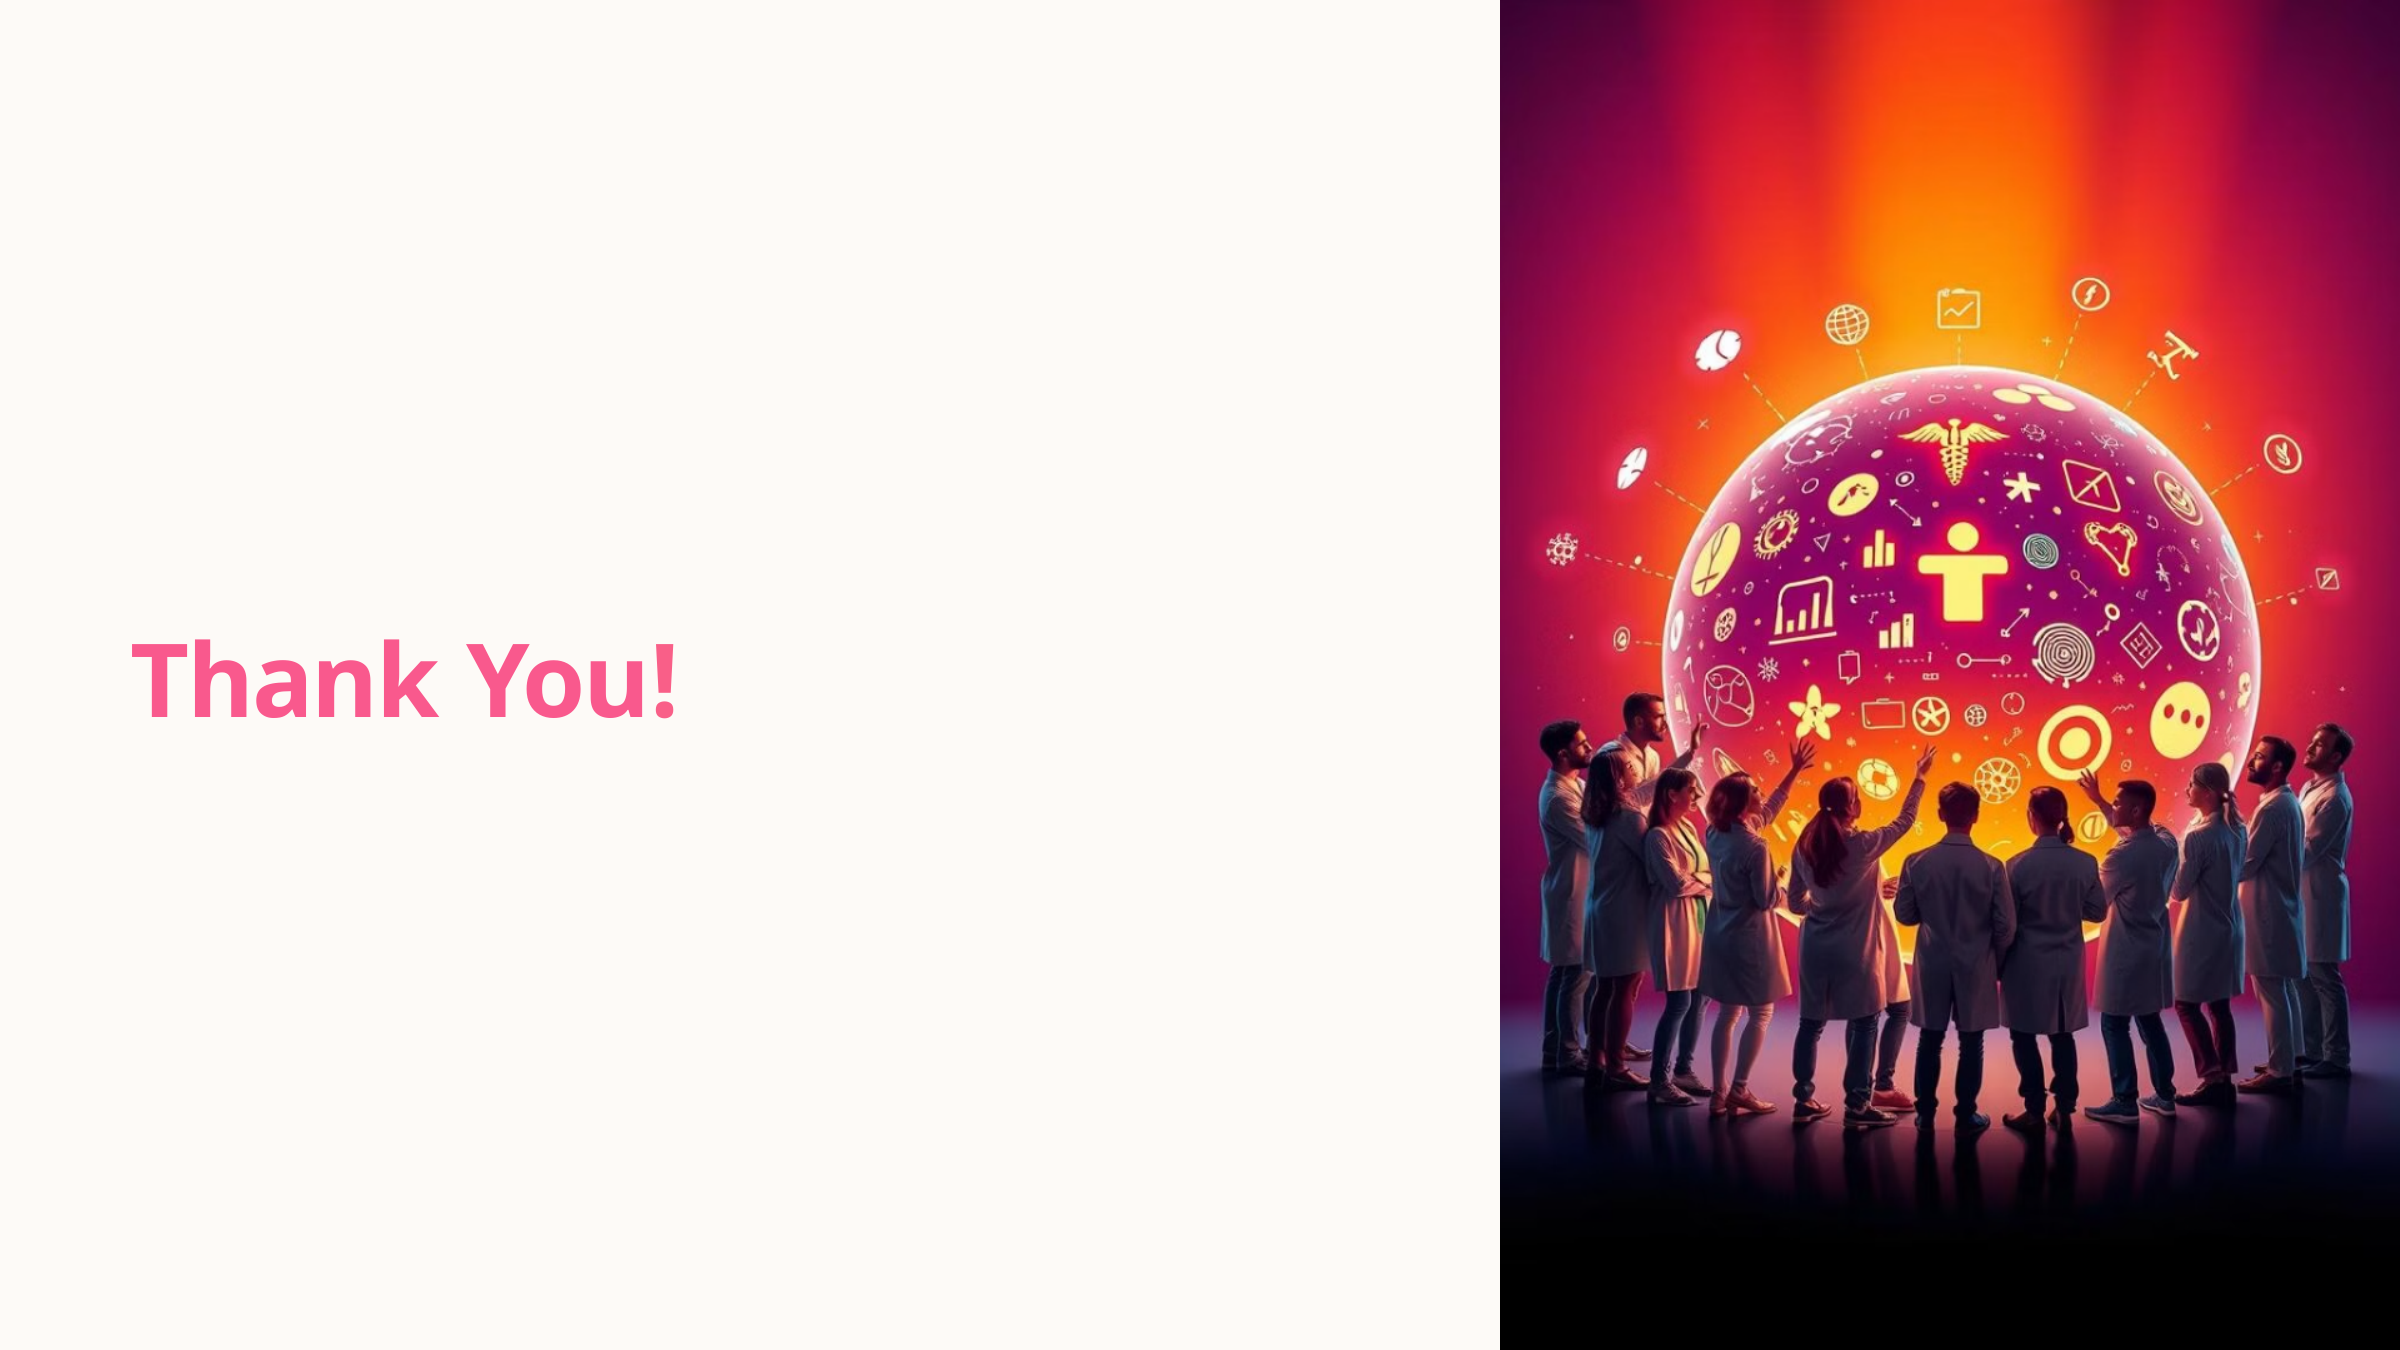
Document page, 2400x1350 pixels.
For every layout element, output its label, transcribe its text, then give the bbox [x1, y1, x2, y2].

text_box Thank You! [130, 610, 1154, 739]
picture [1499, 0, 2400, 1350]
